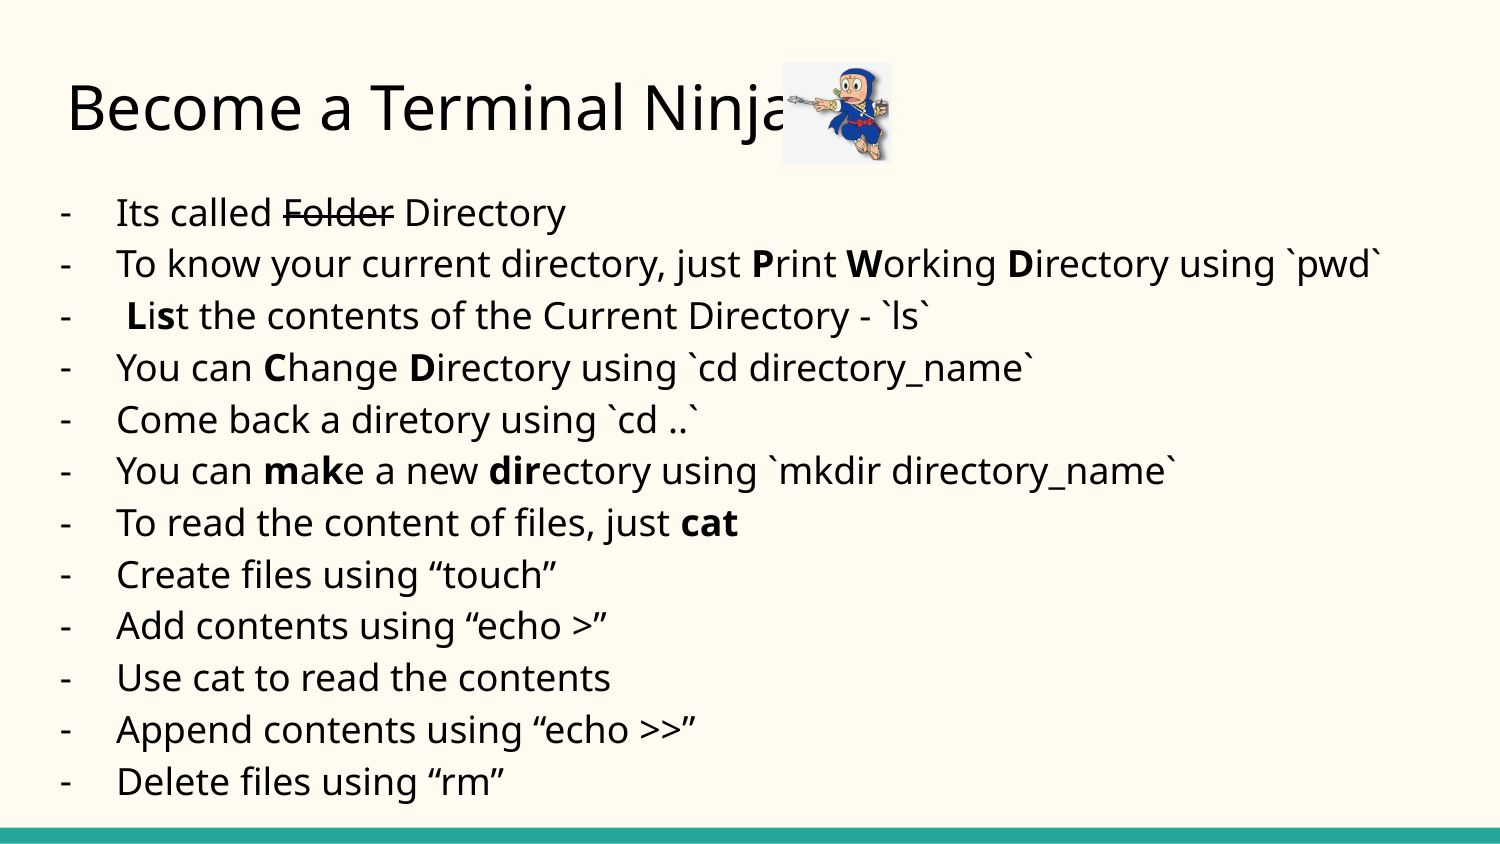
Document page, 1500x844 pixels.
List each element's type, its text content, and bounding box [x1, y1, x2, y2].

picture [782, 62, 892, 164]
title Become a Terminal Ninja [51, 52, 1449, 174]
list Its called Folder Directory To know your current directory, just Print Working Directory using `pwd` List the contents of the Current Directory - `ls` You can Change Directory using `cd directory_name` Come back a diretory using `cd ..` You can make a new directory using `mkdir directory_name` To read the content of files, just cat Create files using “touch” Add contents using “echo >” Use cat to read the contents Append contents using “echo >>” Delete files using “rm” [26, 166, 1424, 844]
